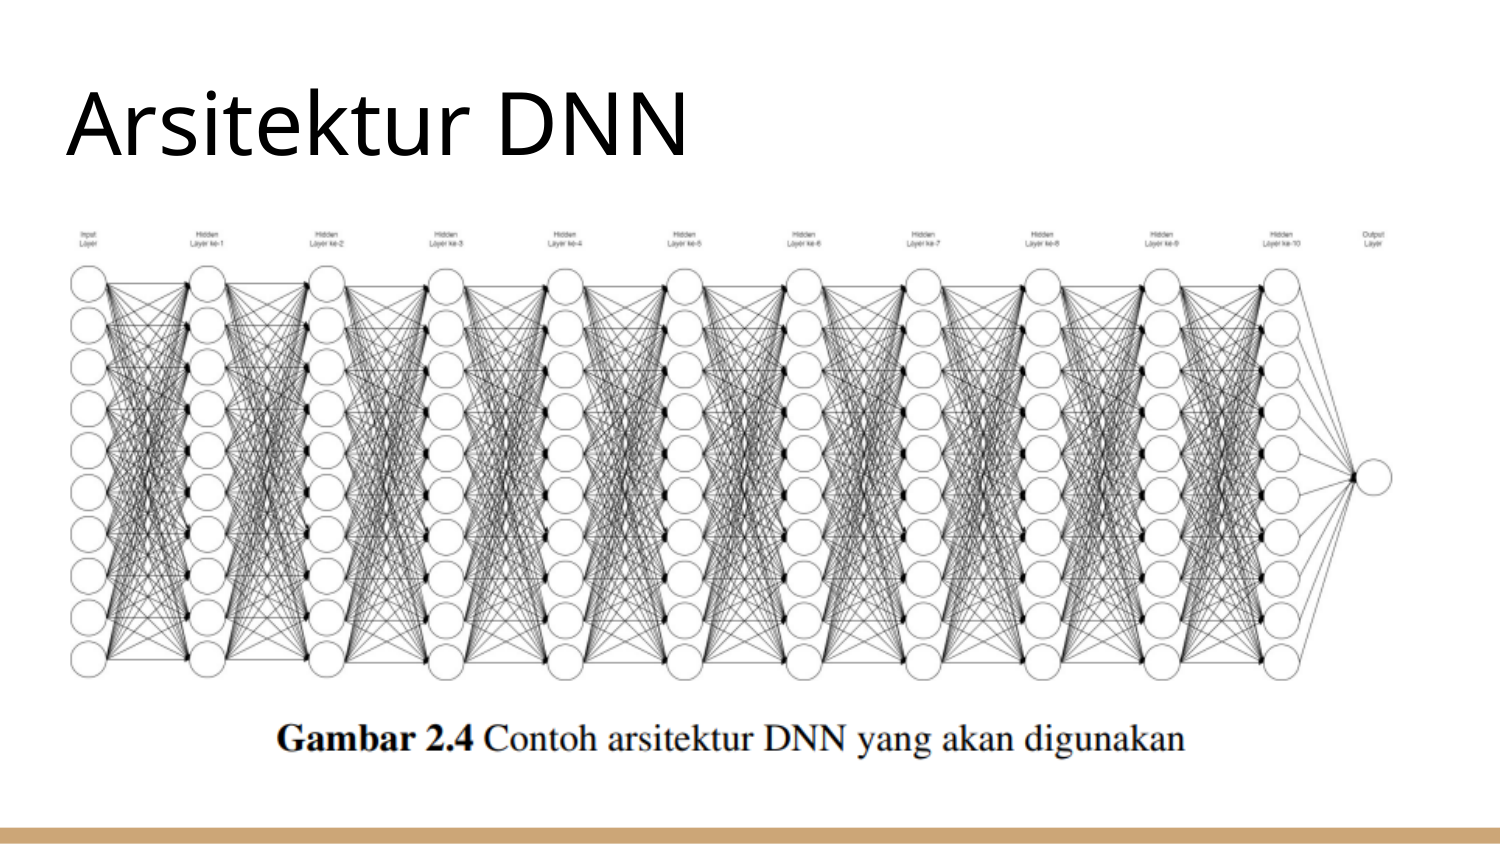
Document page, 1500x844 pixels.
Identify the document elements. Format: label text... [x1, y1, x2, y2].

title Arsitektur DNN [51, 51, 1449, 189]
picture [24, 212, 1476, 769]
